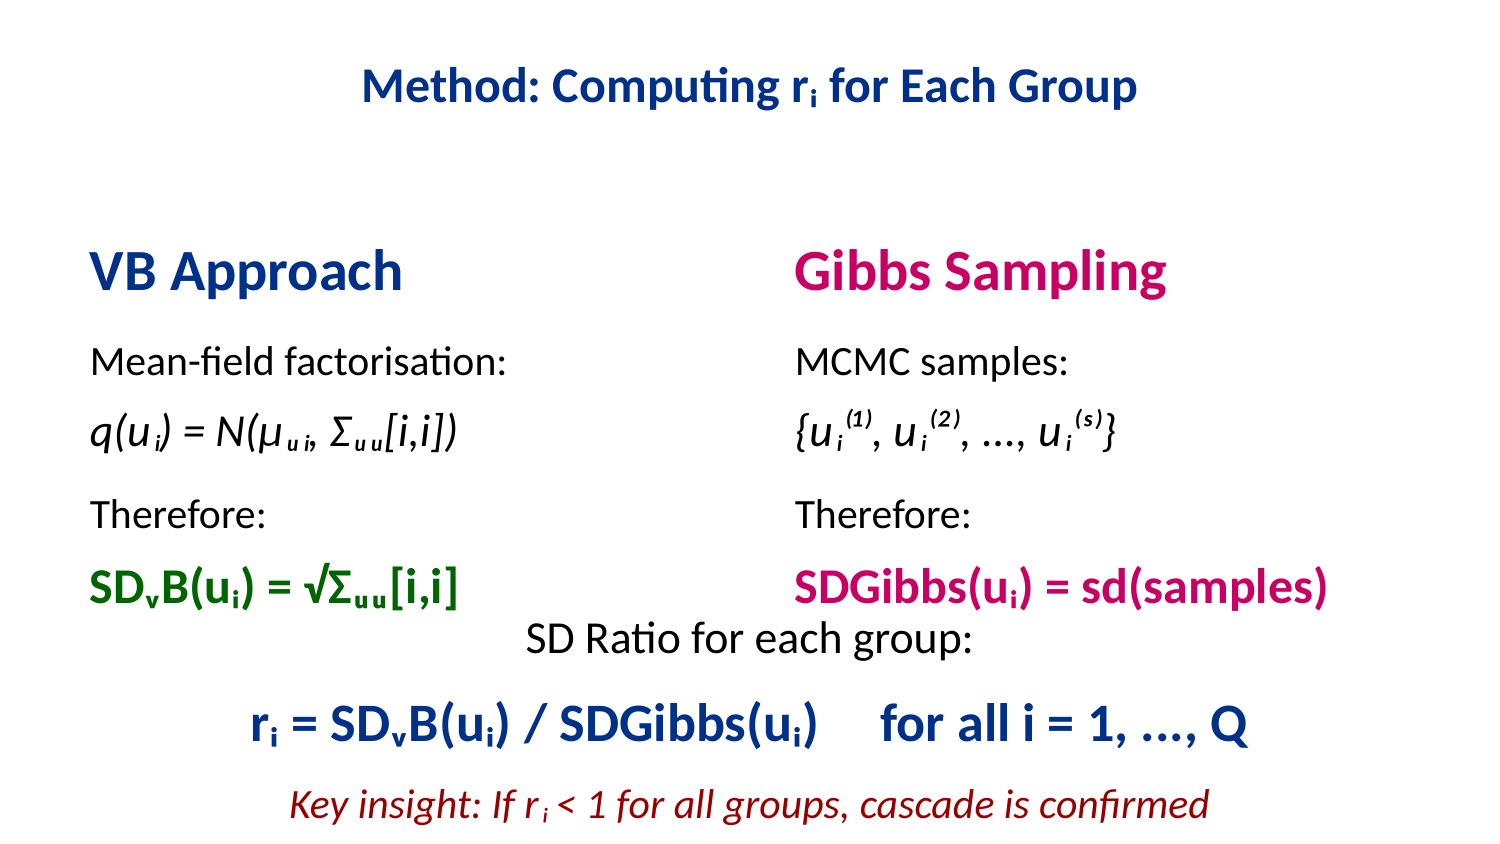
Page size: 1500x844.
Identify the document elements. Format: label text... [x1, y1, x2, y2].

text_box VB Approach Mean-field factorisation: q(uᵢ) = N(μᵤᵢ, Σᵤᵤ[i,i]) Therefore: SDᵥB(uᵢ) = √Σᵤᵤ[i,i] [74, 224, 750, 621]
text_box Gibbs Sampling MCMC samples: {uᵢ⁽¹⁾, uᵢ⁽²⁾, ..., uᵢ⁽ˢ⁾} Therefore: SDGibbs(uᵢ) = sd(samples) [779, 224, 1425, 621]
text_box Method: Computing rᵢ for Each Group [346, 44, 1153, 120]
text_box SD Ratio for each group: rᵢ = SDᵥB(uᵢ) / SDGibbs(uᵢ) for all i = 1, ..., Q Key insight: If rᵢ < 1 for all groups, cascade is confirmed [149, 599, 1350, 835]
